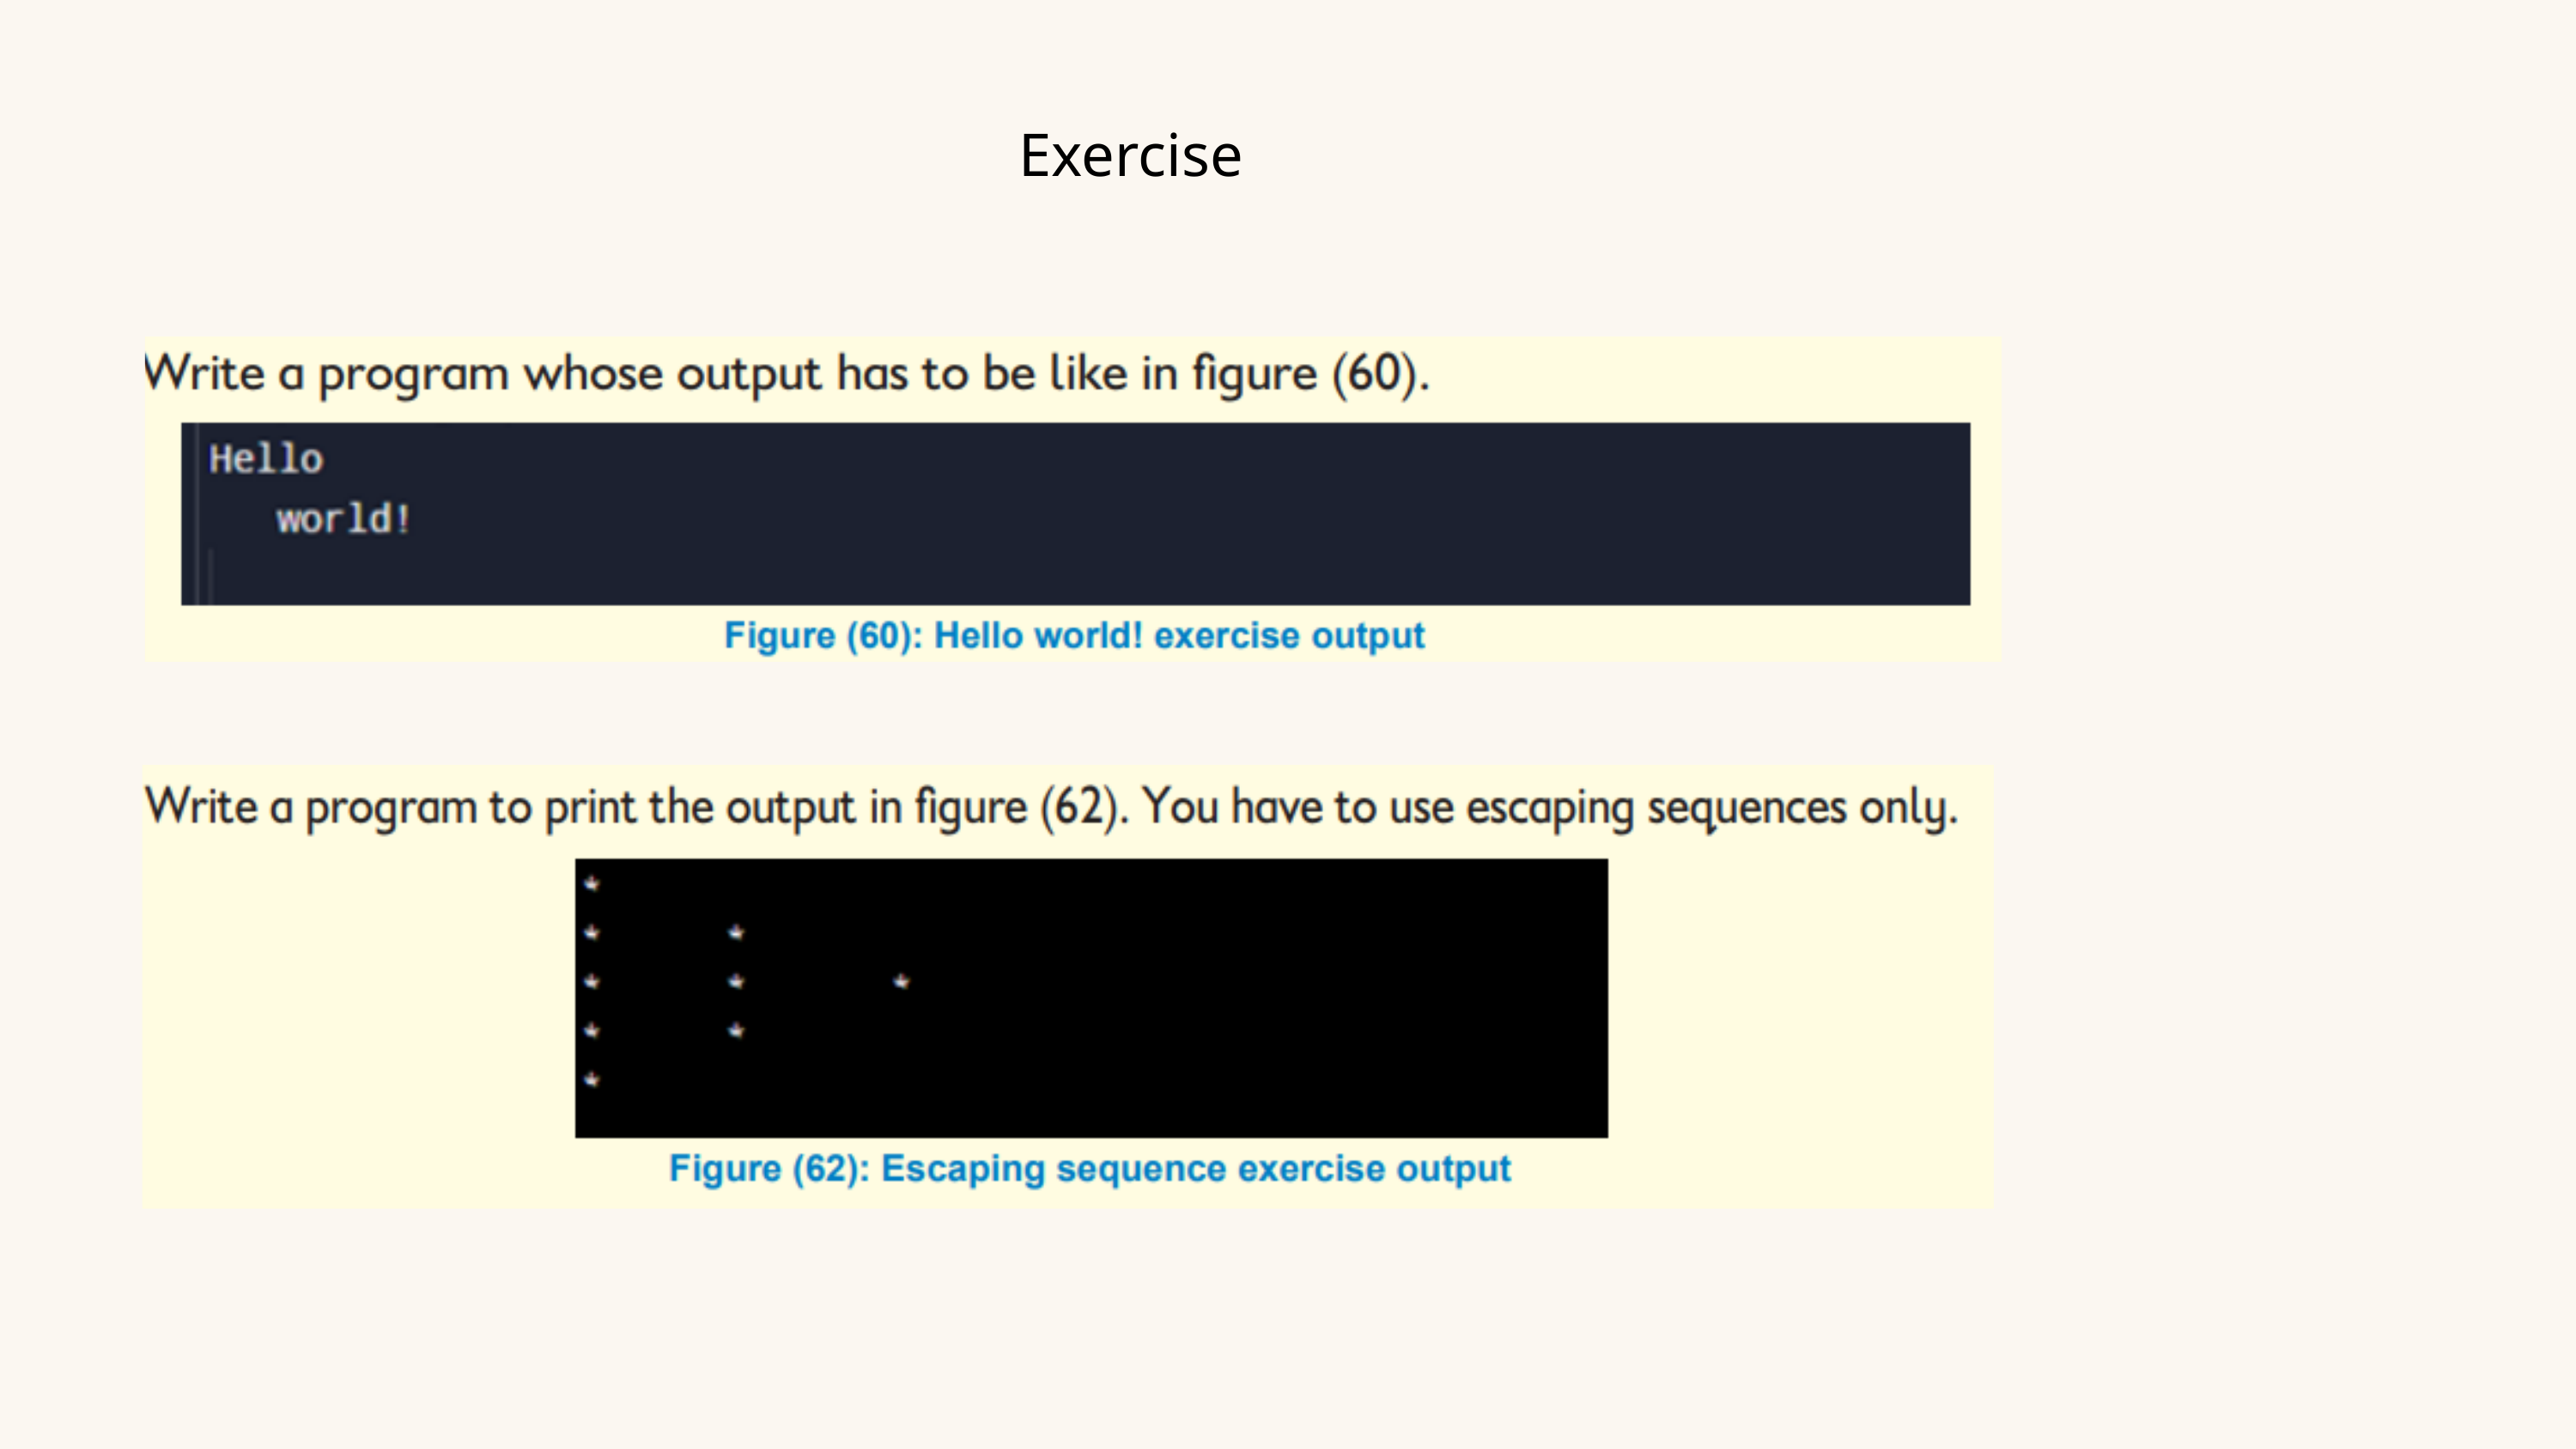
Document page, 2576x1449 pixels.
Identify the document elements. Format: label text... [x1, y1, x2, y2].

text_box [144, 336, 2002, 662]
text_box Exercise [1011, 106, 1251, 189]
text_box [142, 765, 1994, 1209]
